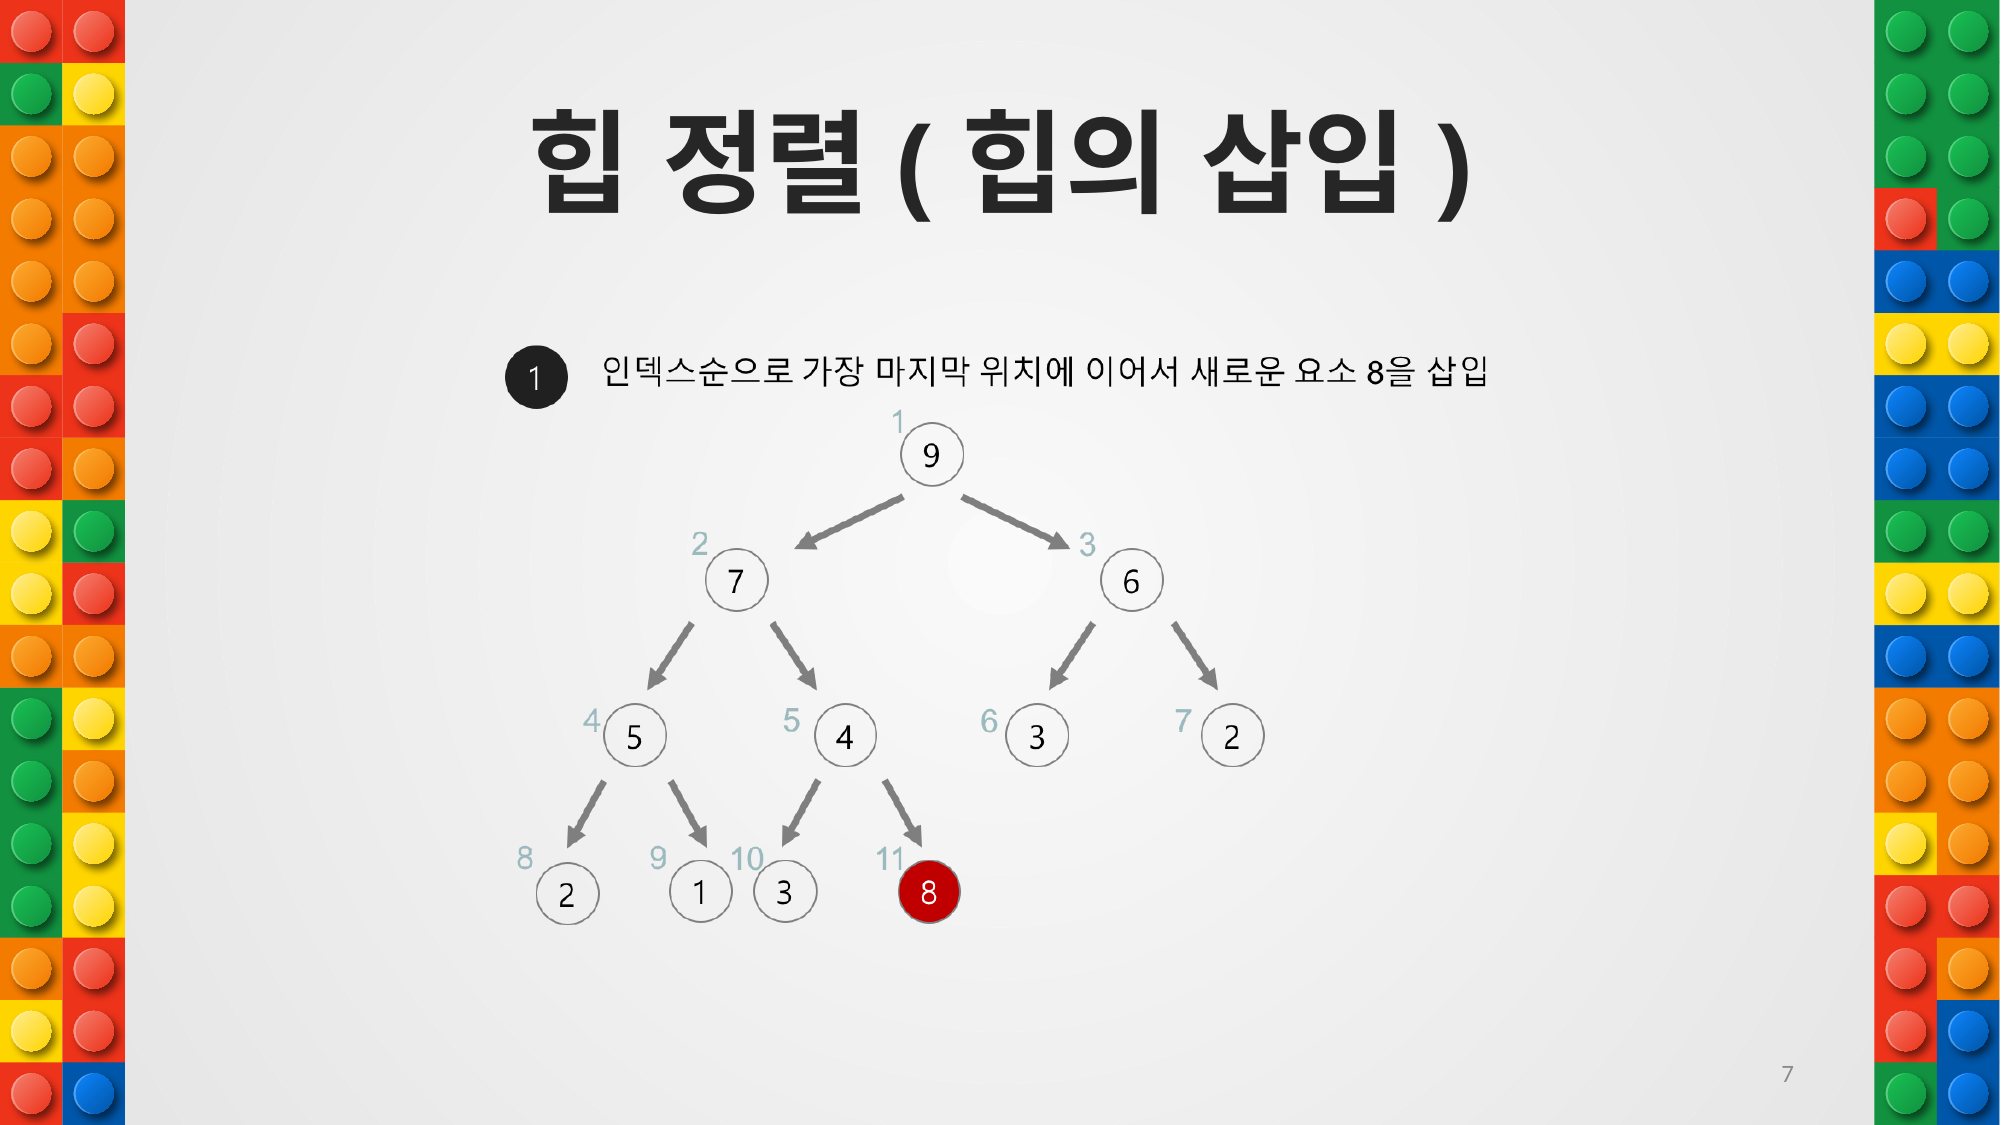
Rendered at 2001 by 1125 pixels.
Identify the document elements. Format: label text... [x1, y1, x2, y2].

picture [474, 302, 1526, 977]
slide_number 7 [1359, 1042, 1810, 1103]
title 힙 정렬(힙의 삽입) [190, 59, 1810, 278]
